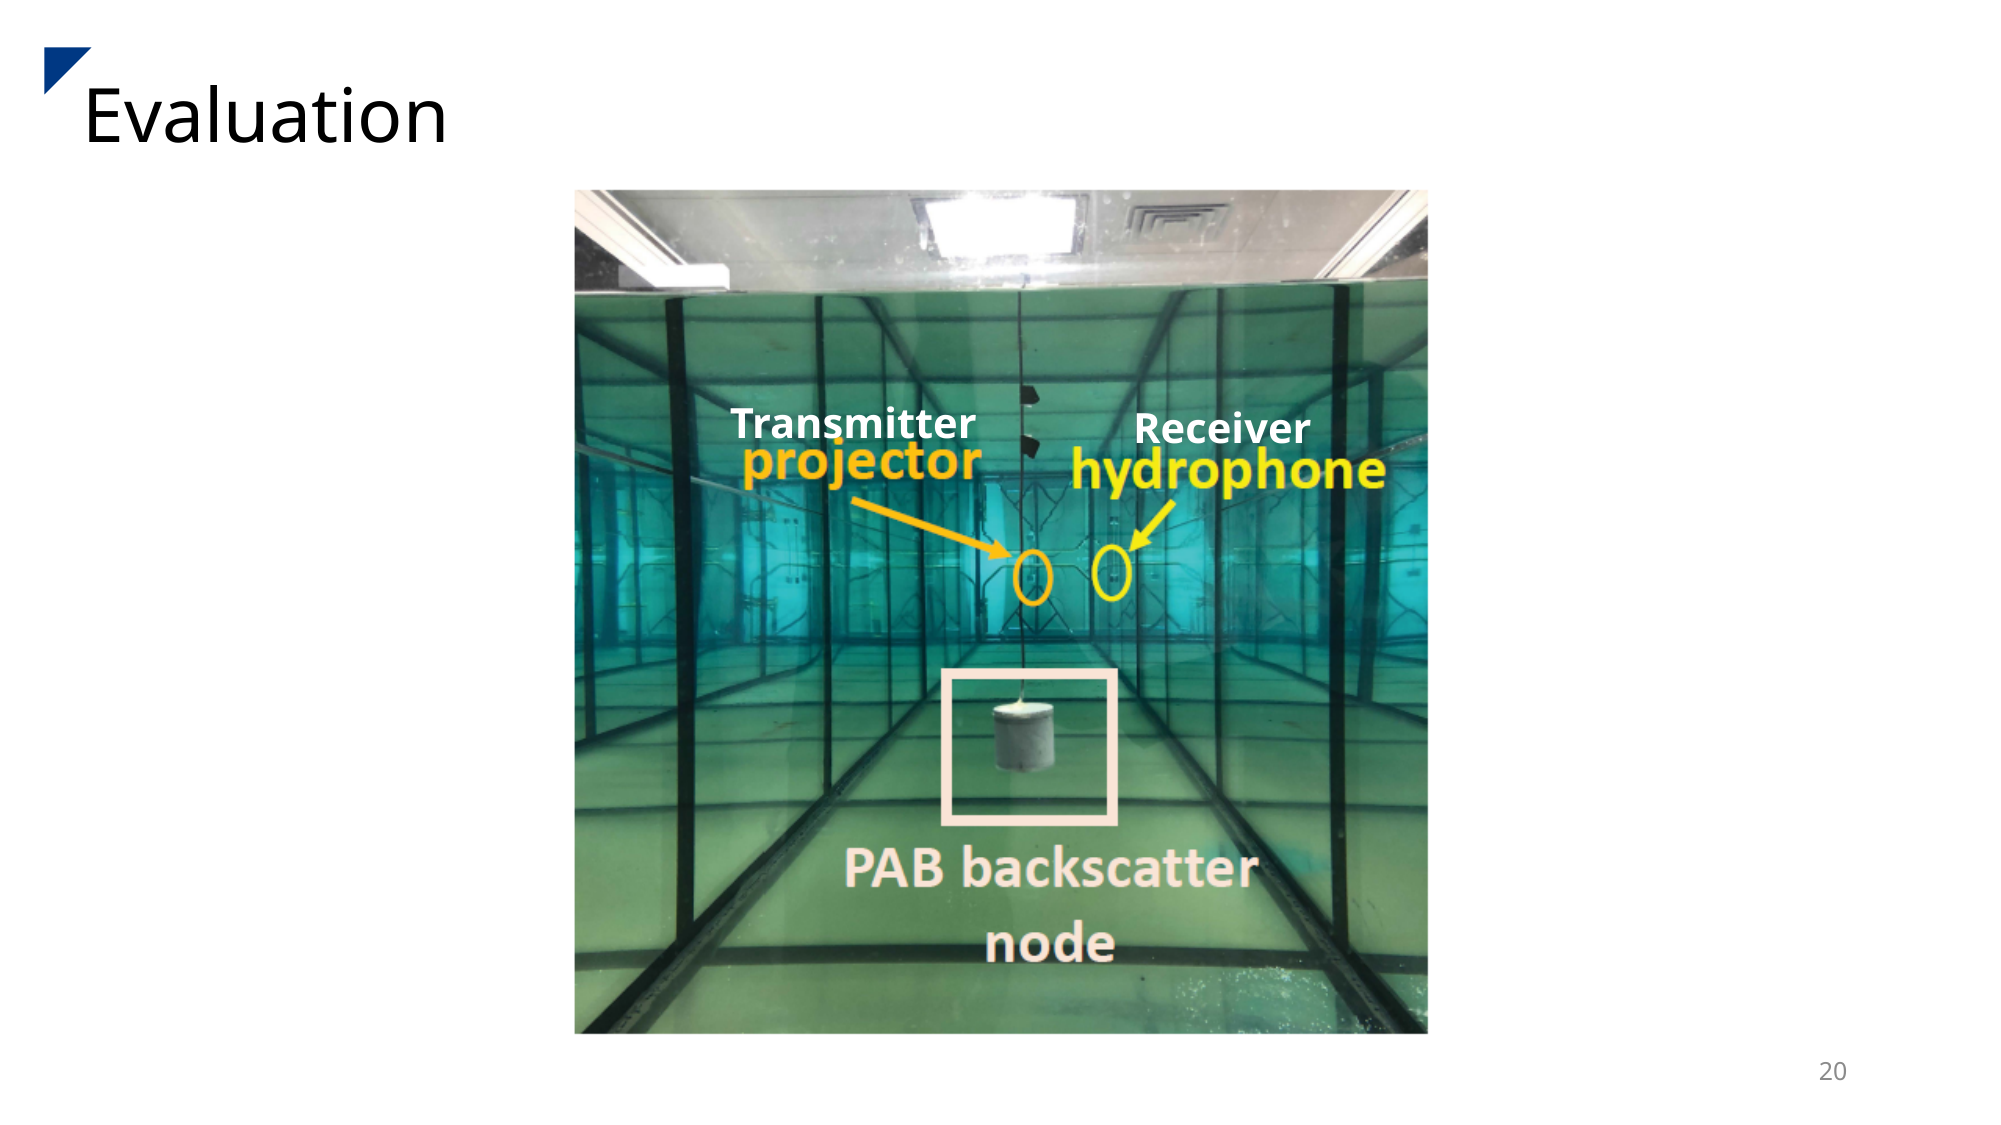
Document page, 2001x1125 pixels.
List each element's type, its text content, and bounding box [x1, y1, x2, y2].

text_box Evaluation [67, 60, 917, 165]
slide_number 20 [1412, 1042, 1863, 1103]
text_box [43, 46, 94, 97]
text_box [668, 389, 1408, 461]
picture [564, 184, 1436, 1043]
